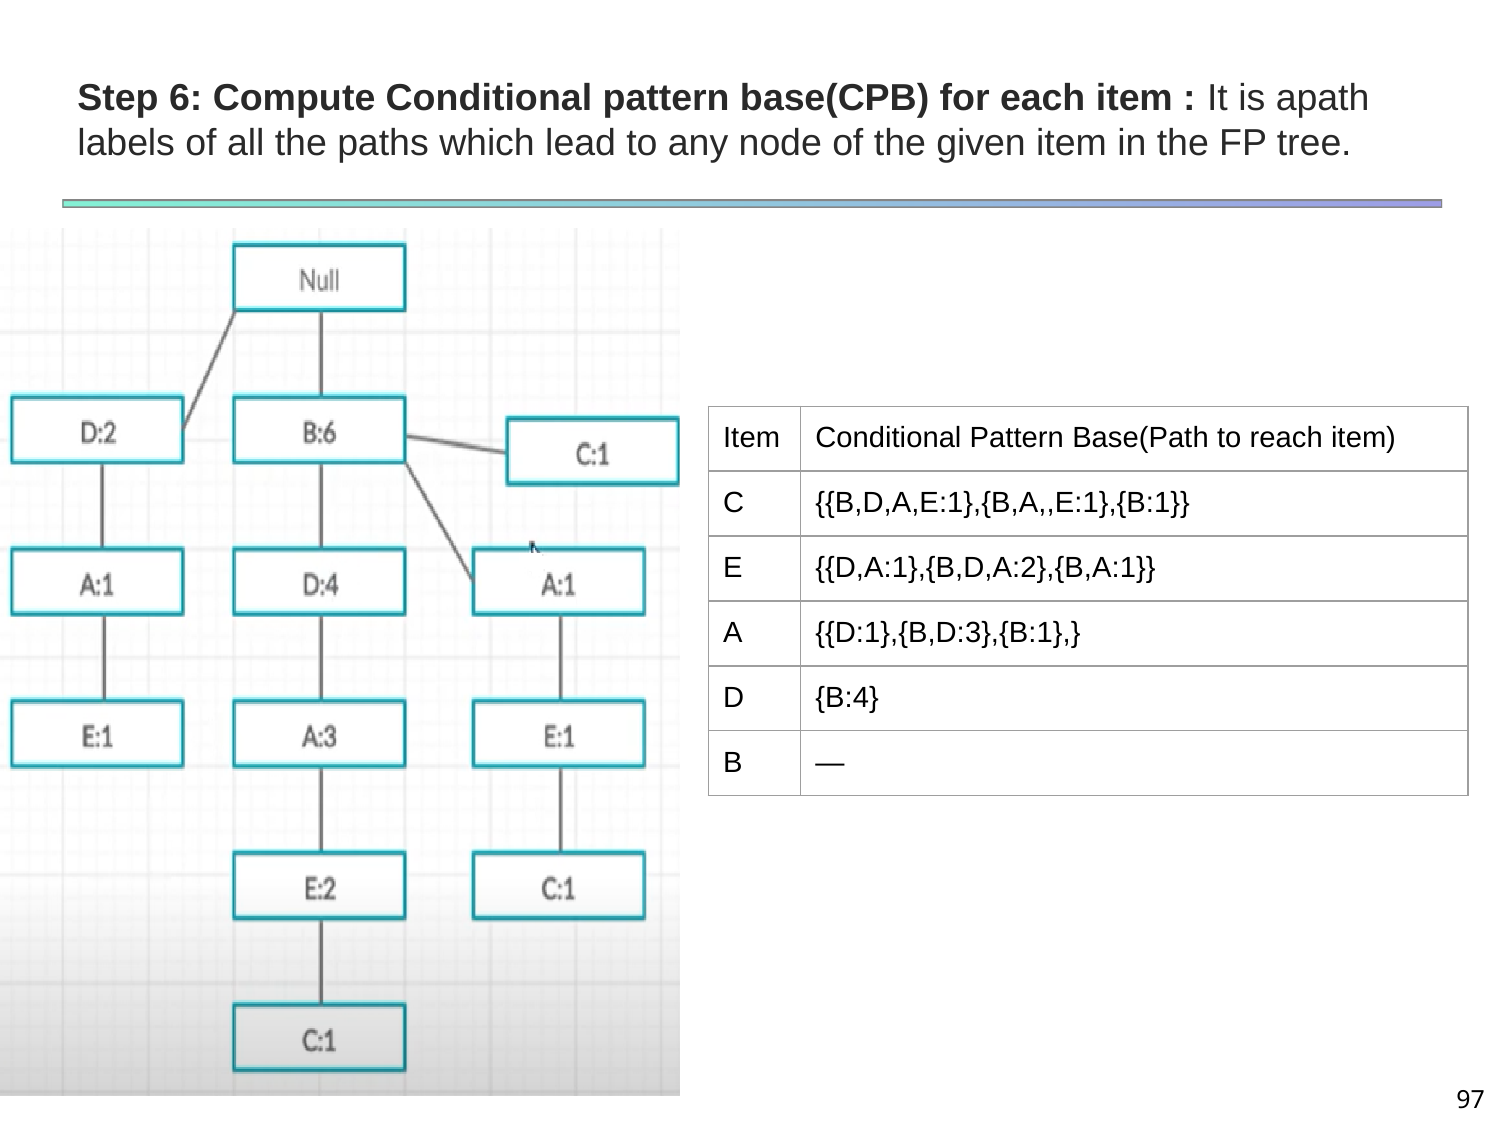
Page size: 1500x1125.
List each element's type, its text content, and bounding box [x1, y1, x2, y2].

table_cell E [709, 537, 800, 600]
table_cell {{B,D,A,E:1},{B,A,,E:1},{B:1}} [801, 472, 1467, 535]
table_cell {B:4} [801, 667, 1467, 730]
table_cell A [709, 602, 800, 665]
picture [0, 227, 689, 1096]
table_header Conditional Pattern Base(Path to reach item) [801, 407, 1467, 470]
table_header Item [709, 407, 800, 470]
table_cell C [709, 472, 800, 535]
table_cell — [801, 731, 1467, 795]
table_cell D [709, 667, 800, 730]
table_cell B [709, 731, 800, 795]
table_cell {{D,A:1},{B,D,A:2},{B,A:1}} [801, 537, 1467, 600]
table_cell {{D:1},{B,D:3},{B:1},} [801, 602, 1467, 665]
text_box Step 6: Compute Conditional pattern base(CPB) for each item : It is apath labels of all the paths which lead to any node of the given item in the FP tree. [62, 64, 1446, 170]
slide_number 97 [1187, 1062, 1500, 1125]
